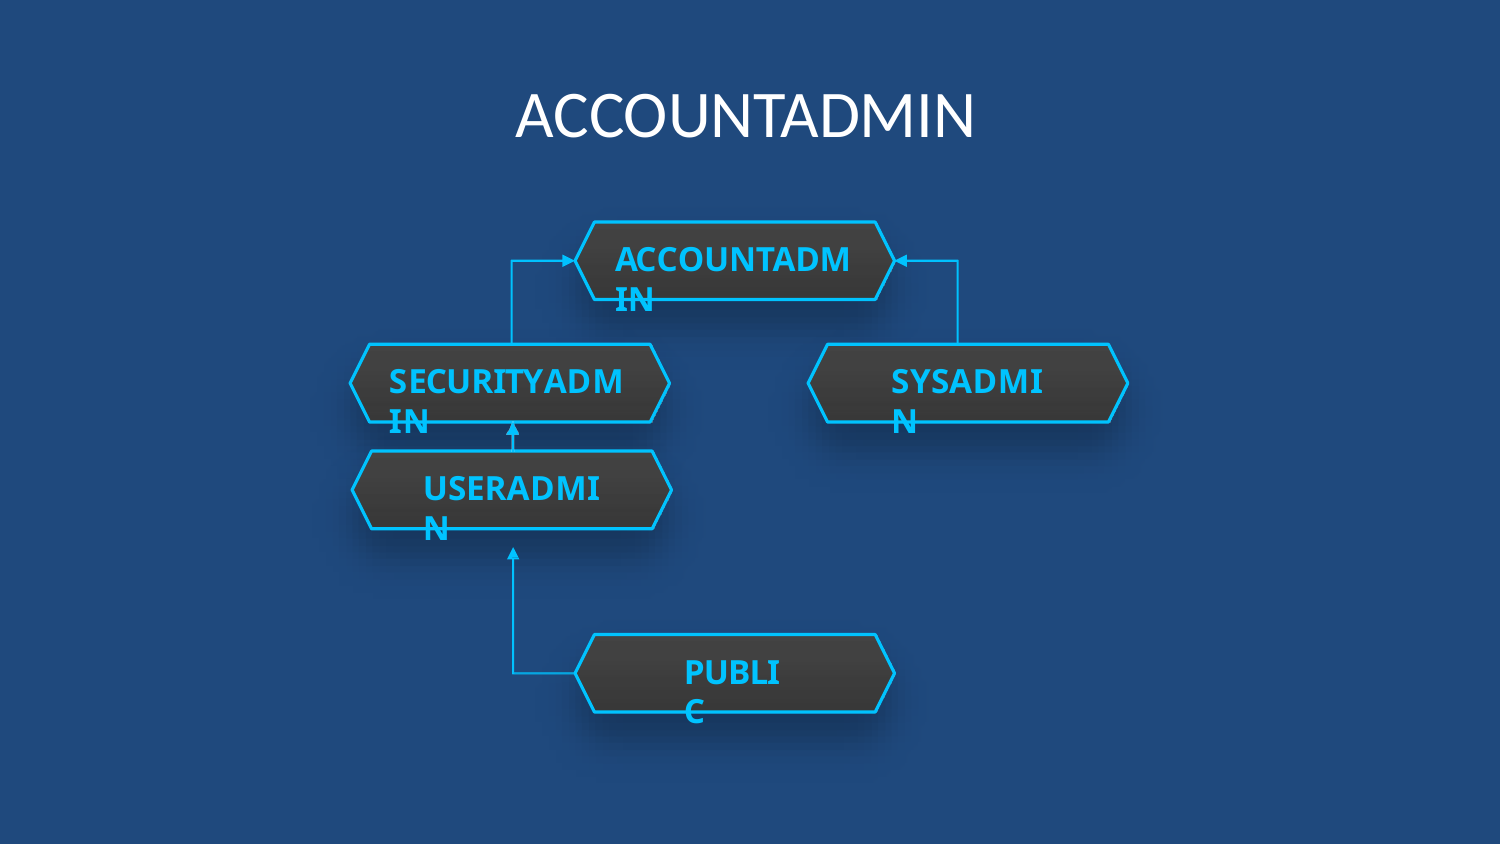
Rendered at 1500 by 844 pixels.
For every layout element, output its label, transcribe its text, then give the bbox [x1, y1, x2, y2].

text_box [521, 196, 946, 252]
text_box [505, 421, 576, 675]
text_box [963, 318, 1179, 501]
title ACCOUNTADMIN [513, 68, 987, 212]
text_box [298, 254, 960, 608]
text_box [521, 609, 946, 791]
